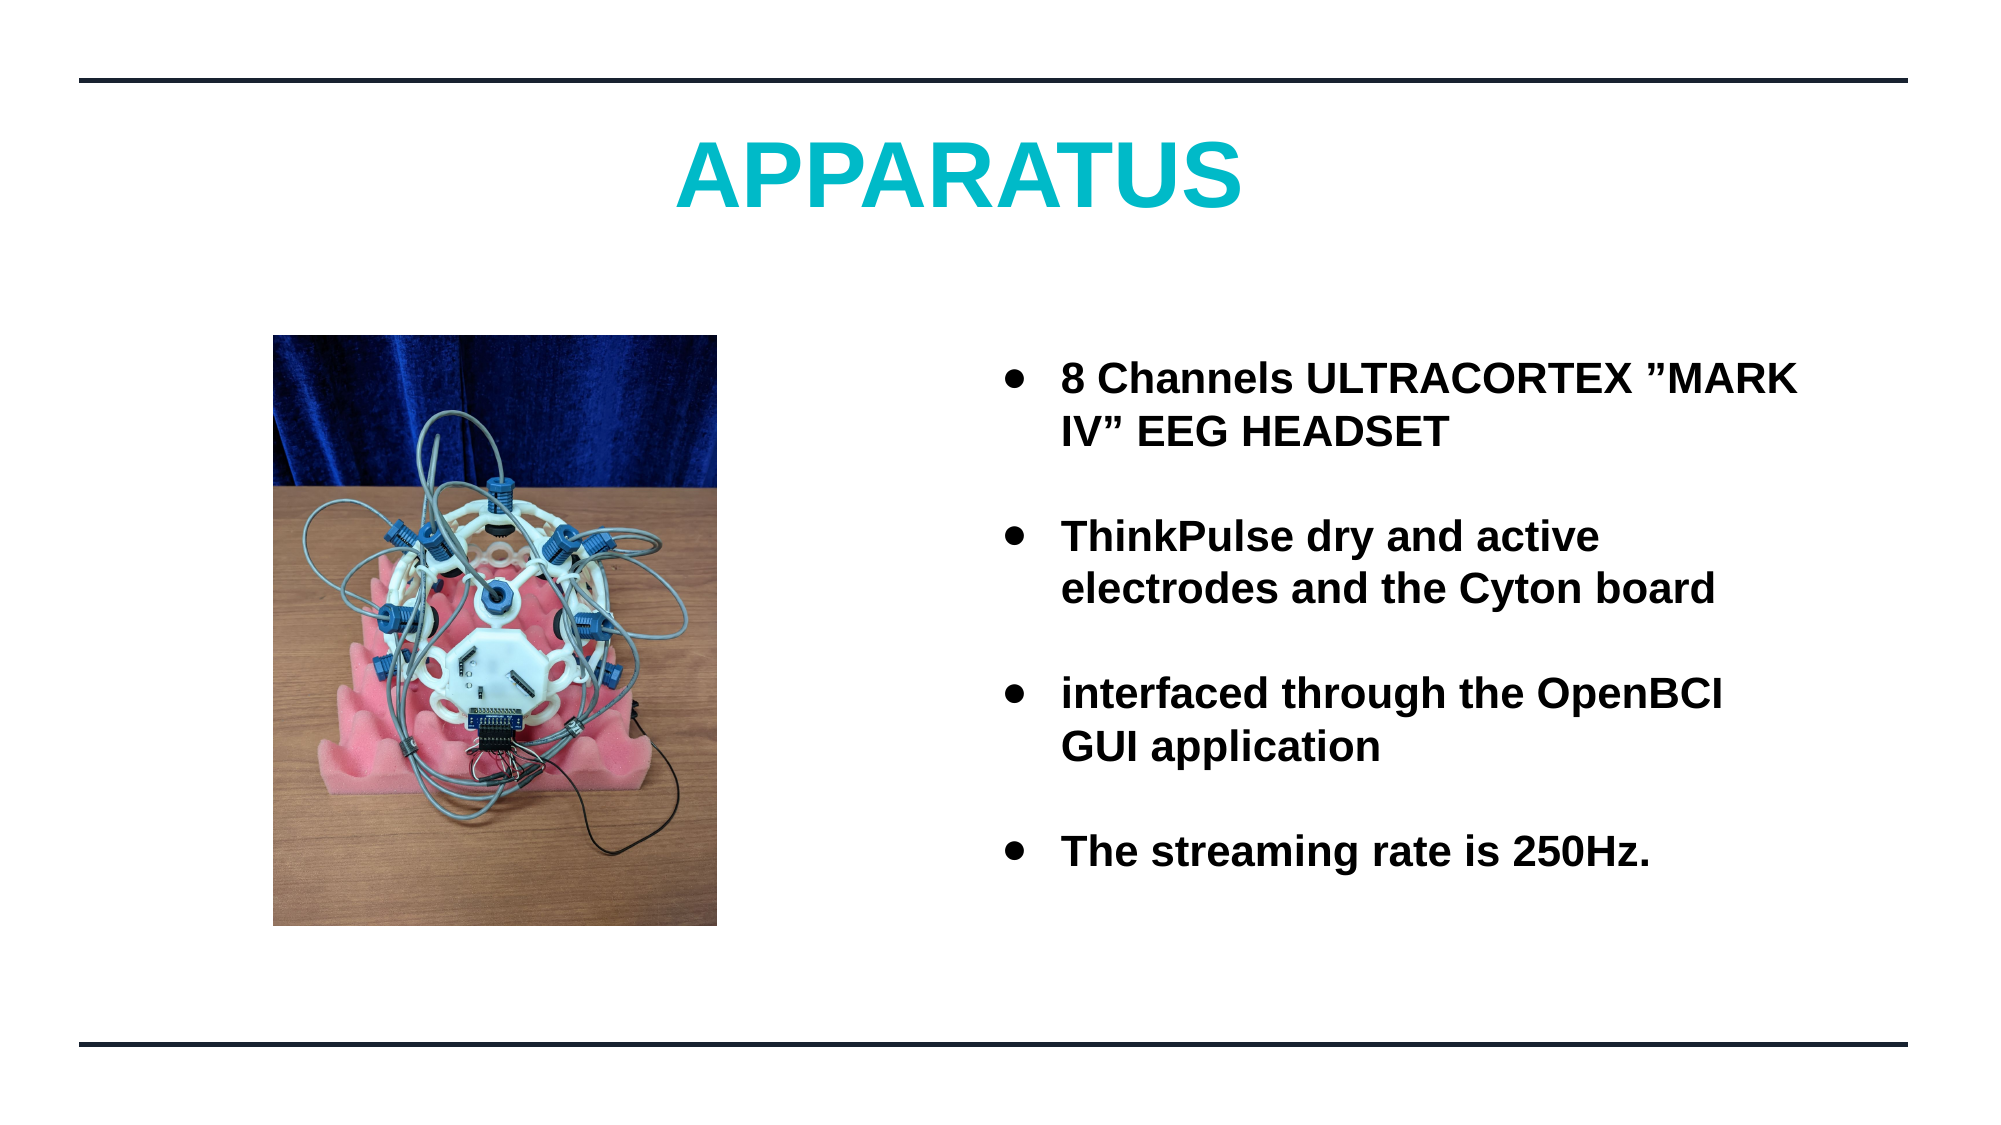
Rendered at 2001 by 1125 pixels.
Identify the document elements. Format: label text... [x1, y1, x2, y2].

text_box APPARATUS [659, 98, 1318, 241]
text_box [273, 334, 1825, 927]
